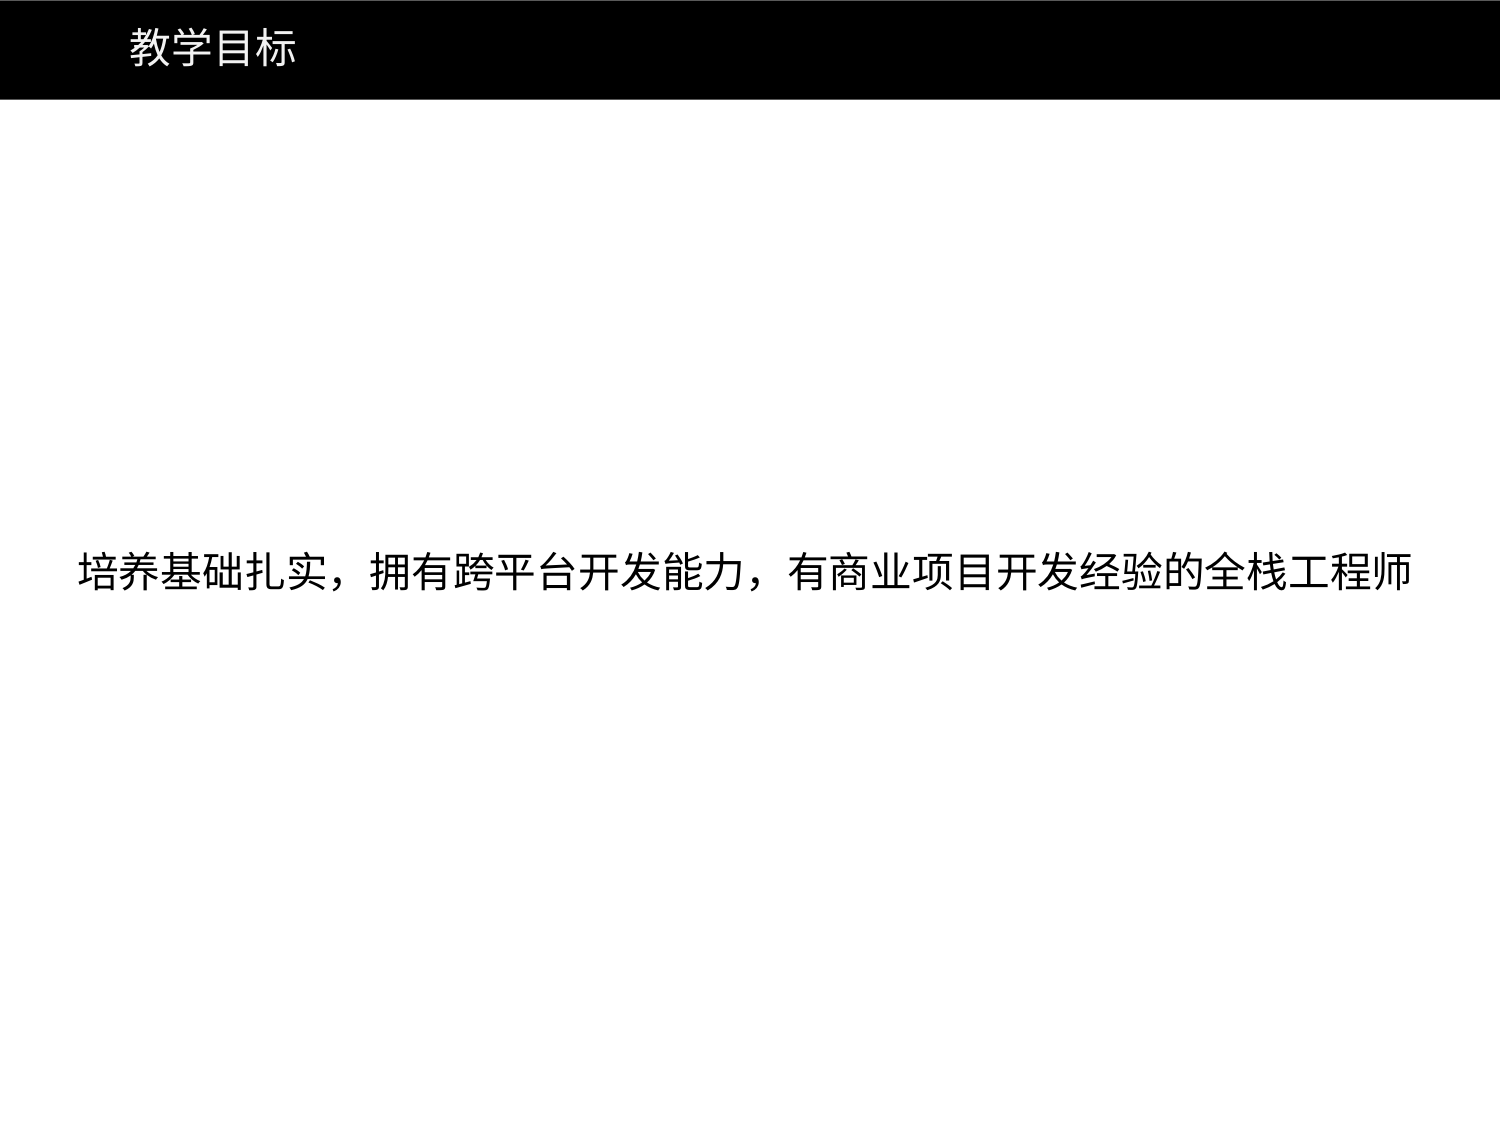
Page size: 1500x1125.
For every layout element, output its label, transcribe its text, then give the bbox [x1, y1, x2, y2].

text_box 培养基础扎实，拥有跨平台开发能力，有商业项目开发经验的全栈工程师 [0, 431, 1500, 685]
title 教学目标 [0, 0, 1500, 100]
